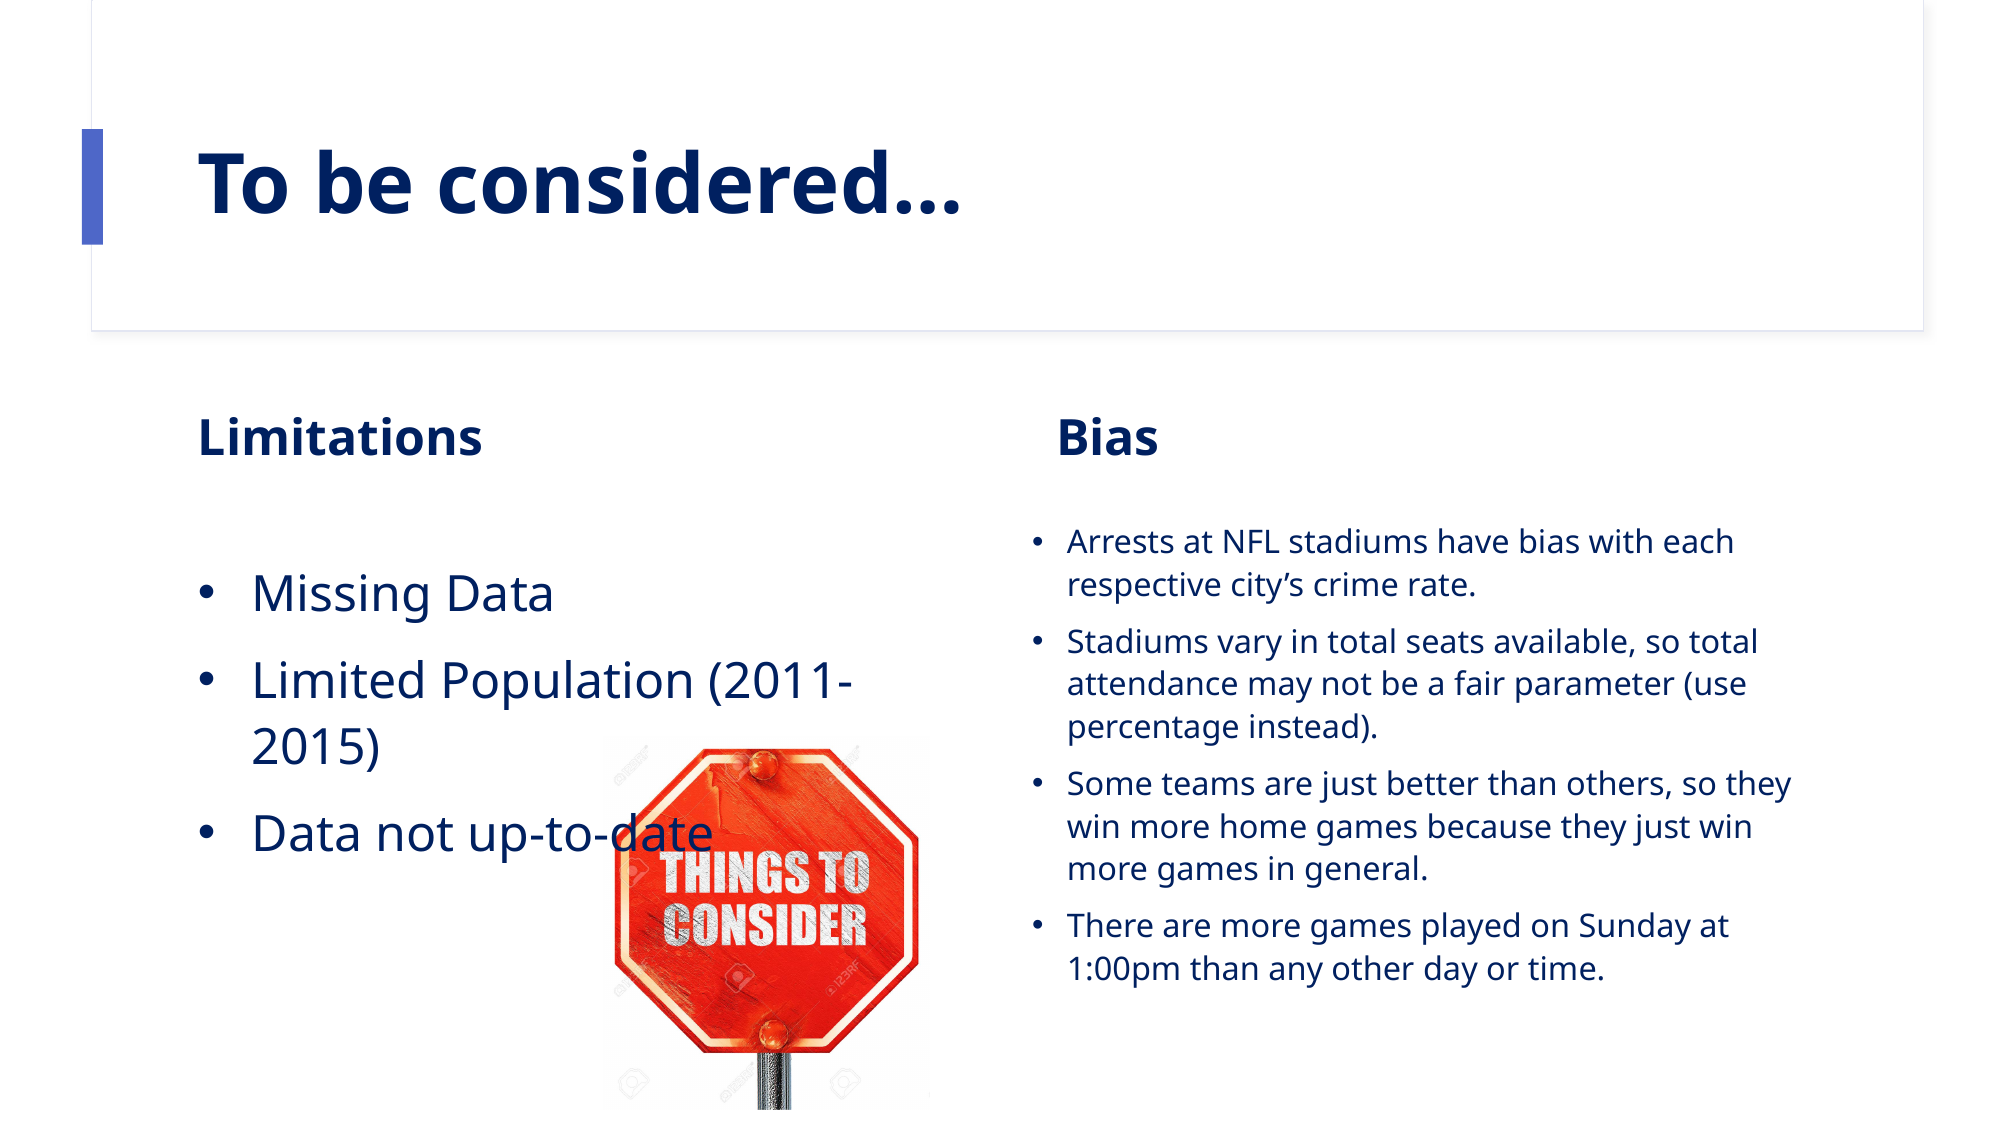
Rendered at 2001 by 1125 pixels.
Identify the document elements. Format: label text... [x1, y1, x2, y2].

list Bias [1041, 338, 1851, 474]
list Limitations [183, 338, 993, 474]
picture [603, 736, 930, 1110]
title To be considered… [183, 90, 1851, 284]
list Arrests at NFL stadiums have bias with each respective city’s crime rate. Stadiums vary in total seats available, so total attendance may not be a fair parameter (use percentage instead). Some teams are just better than others, so they win more home games because they just win more games in general. There are more games played on Sunday at 1:00pm than any other day or time. [1016, 509, 1827, 997]
list Missing Data Limited Population (2011-2015) Data not up-to-date [183, 548, 993, 1035]
